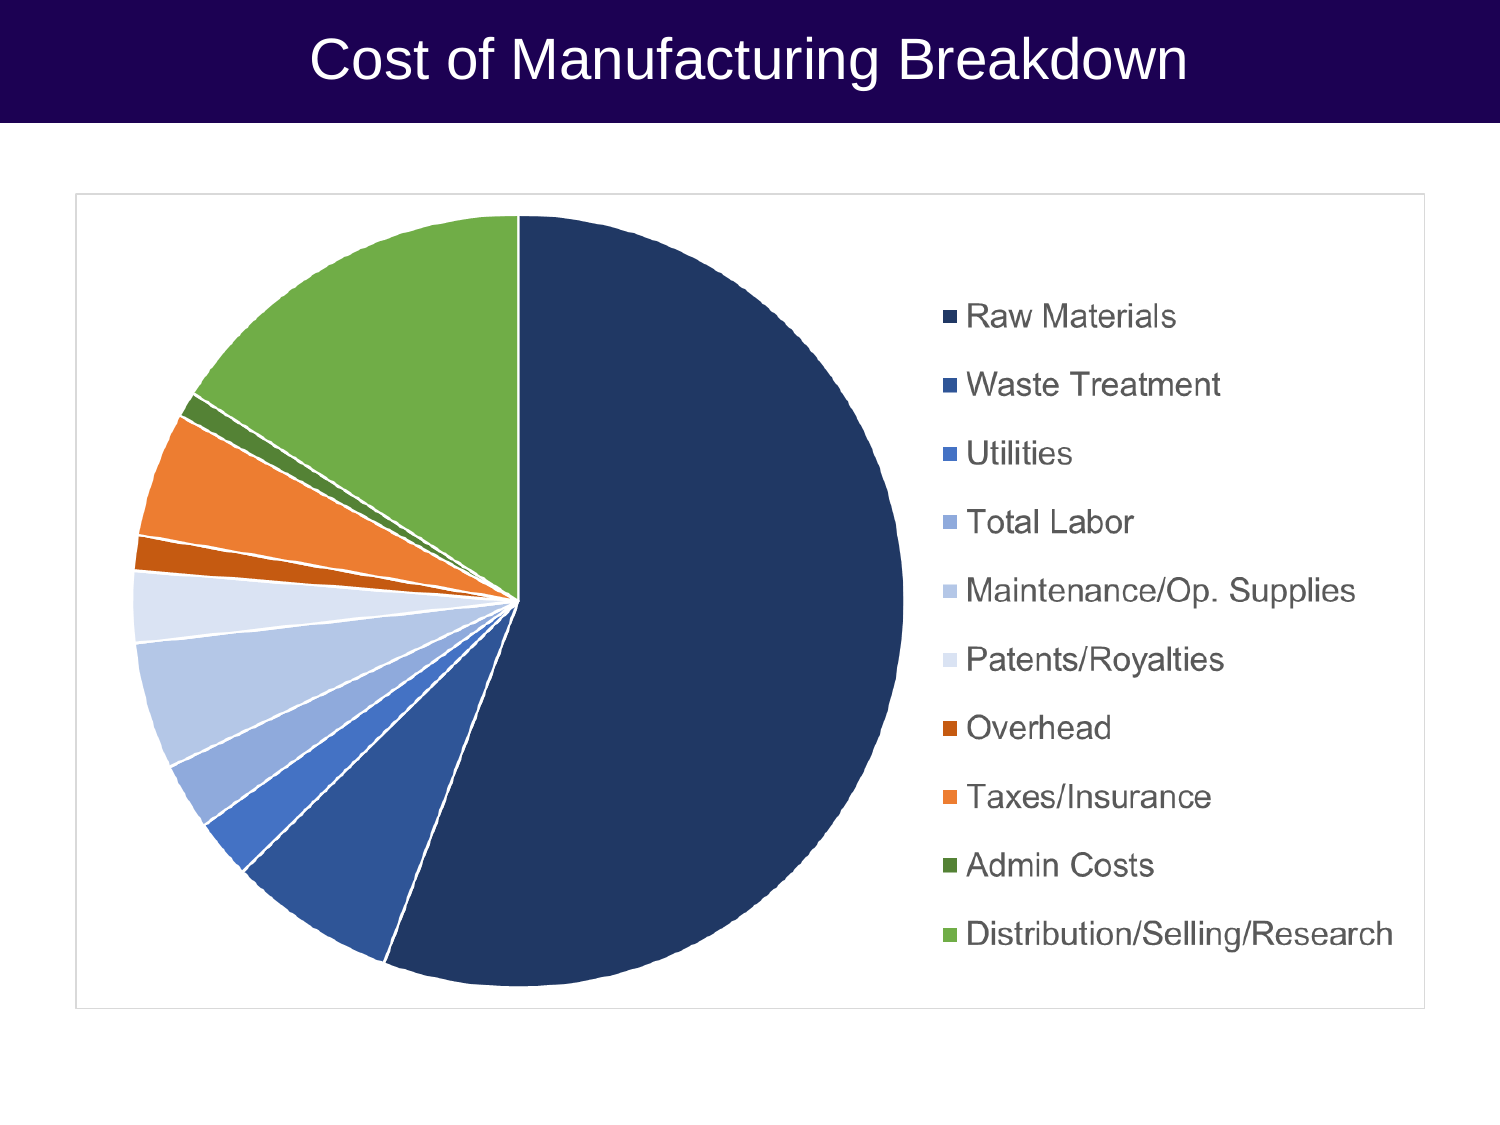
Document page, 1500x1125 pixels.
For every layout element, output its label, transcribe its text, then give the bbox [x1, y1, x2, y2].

picture [74, 193, 1425, 1009]
title Cost of Manufacturing Breakdown [0, 0, 1500, 123]
